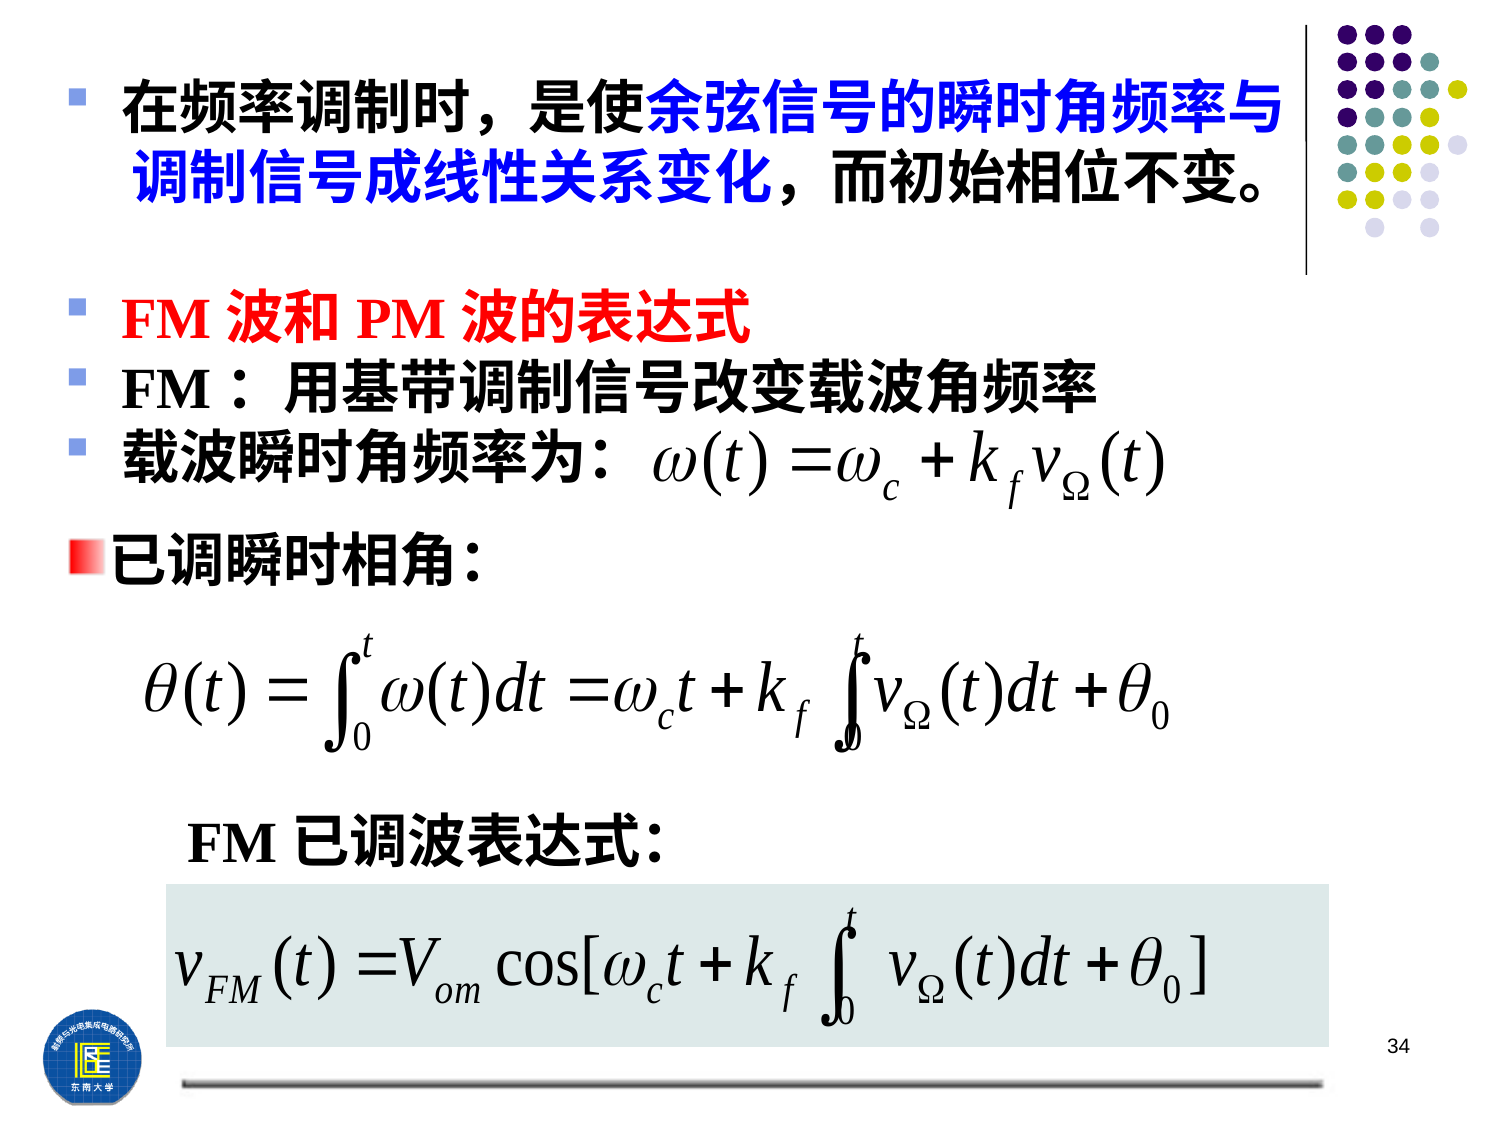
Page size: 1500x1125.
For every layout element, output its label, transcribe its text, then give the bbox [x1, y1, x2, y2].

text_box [135, 609, 1186, 762]
slide_number 34 [1074, 1024, 1426, 1101]
text_box 已调瞬时相角： [53, 515, 644, 601]
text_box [643, 408, 1176, 521]
text_box 在频率调制时，是使余弦信号的瞬时角频率与 调制信号成线性关系变化，而初始相位不变。 FM波和PM波的表达式 FM：用基带调制信号改变载波角频率 载波瞬时角频率为： [49, 62, 1463, 528]
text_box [166, 884, 1330, 1048]
picture [171, 1058, 1353, 1111]
text_box FM已调波表达式： [124, 796, 762, 882]
picture [67, 537, 109, 579]
picture [34, 999, 148, 1113]
